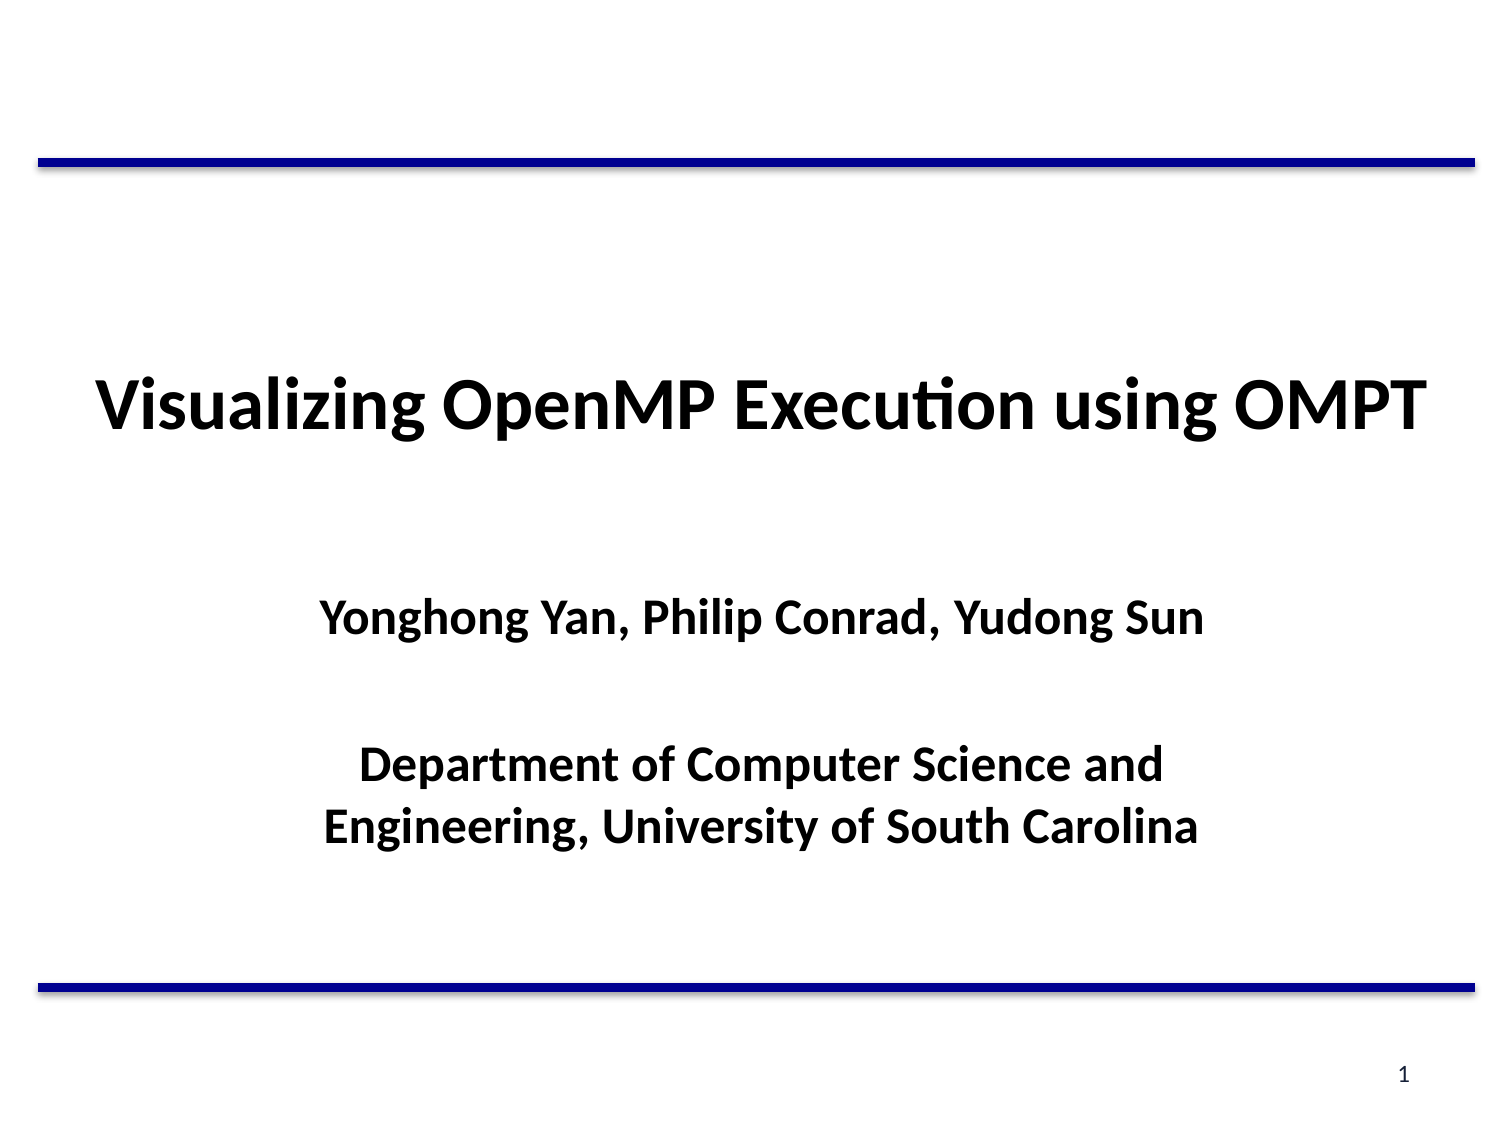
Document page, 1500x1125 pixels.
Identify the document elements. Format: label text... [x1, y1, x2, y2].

subtitle Yonghong Yan, Philip Conrad, Yudong Sun Department of Computer Science and Engineering, University of South Carolina [237, 575, 1288, 863]
title Visualizing OpenMP Execution using OMPT [50, 187, 1475, 613]
slide_number 1 [1074, 1042, 1425, 1103]
